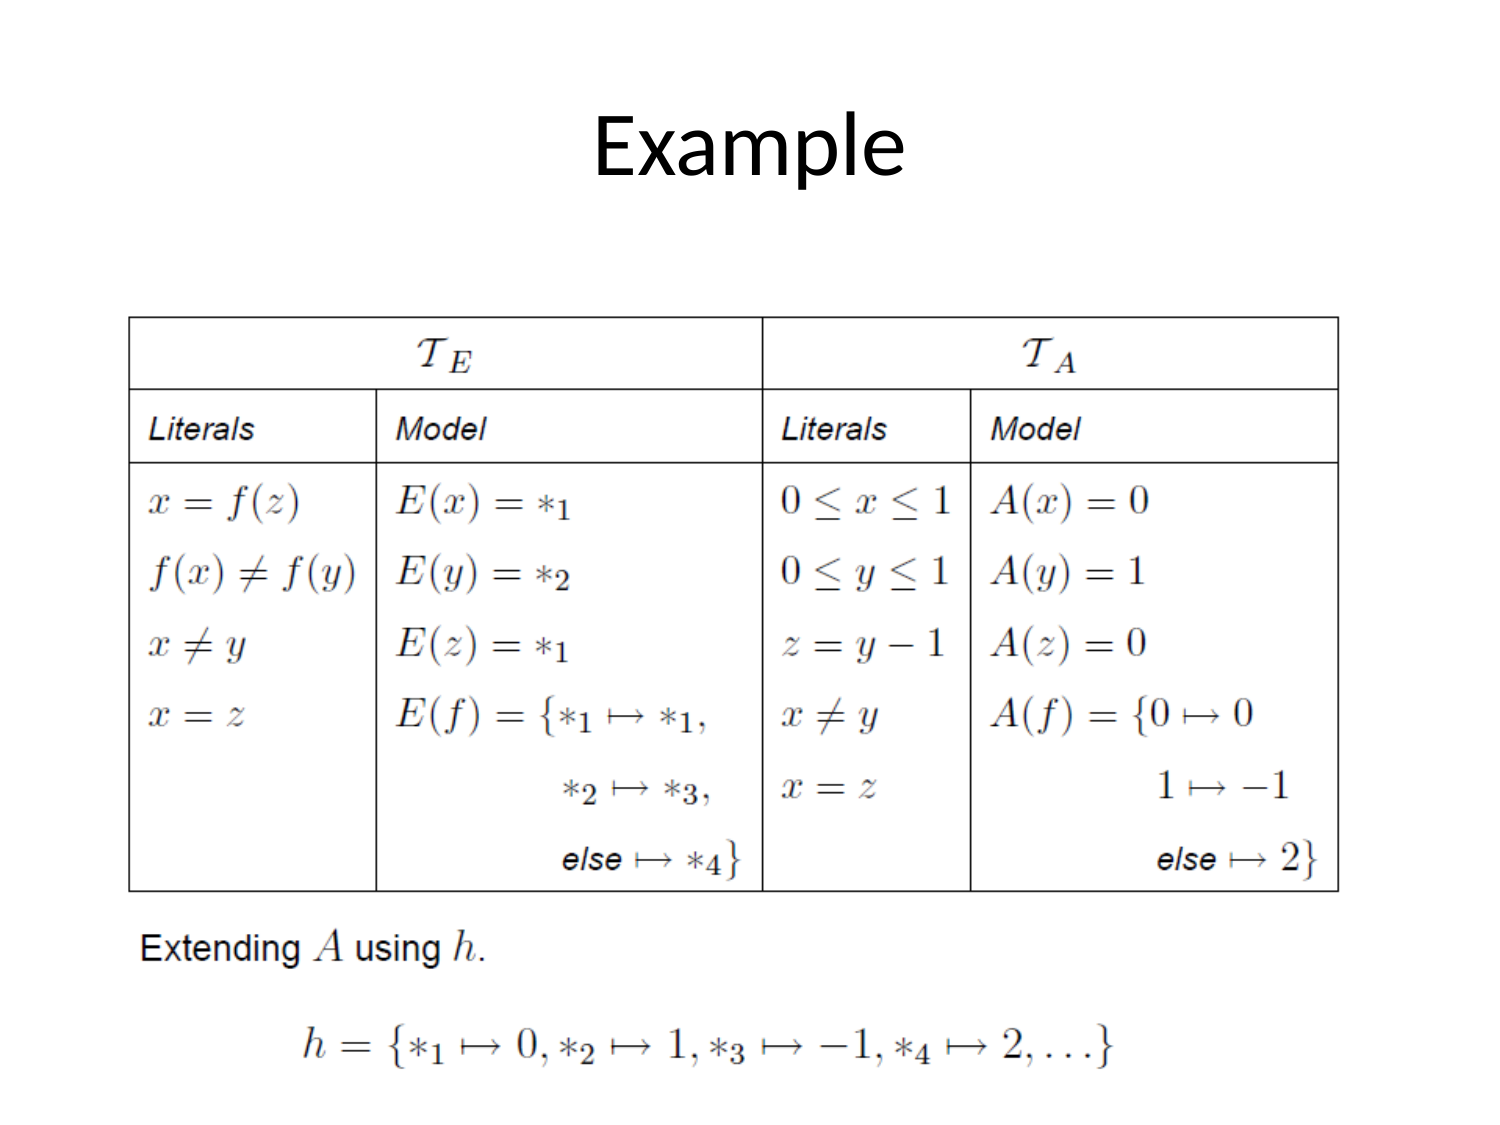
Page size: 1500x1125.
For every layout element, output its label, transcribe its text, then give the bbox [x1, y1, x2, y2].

picture [113, 298, 1369, 1080]
title Example [75, 45, 1425, 233]
